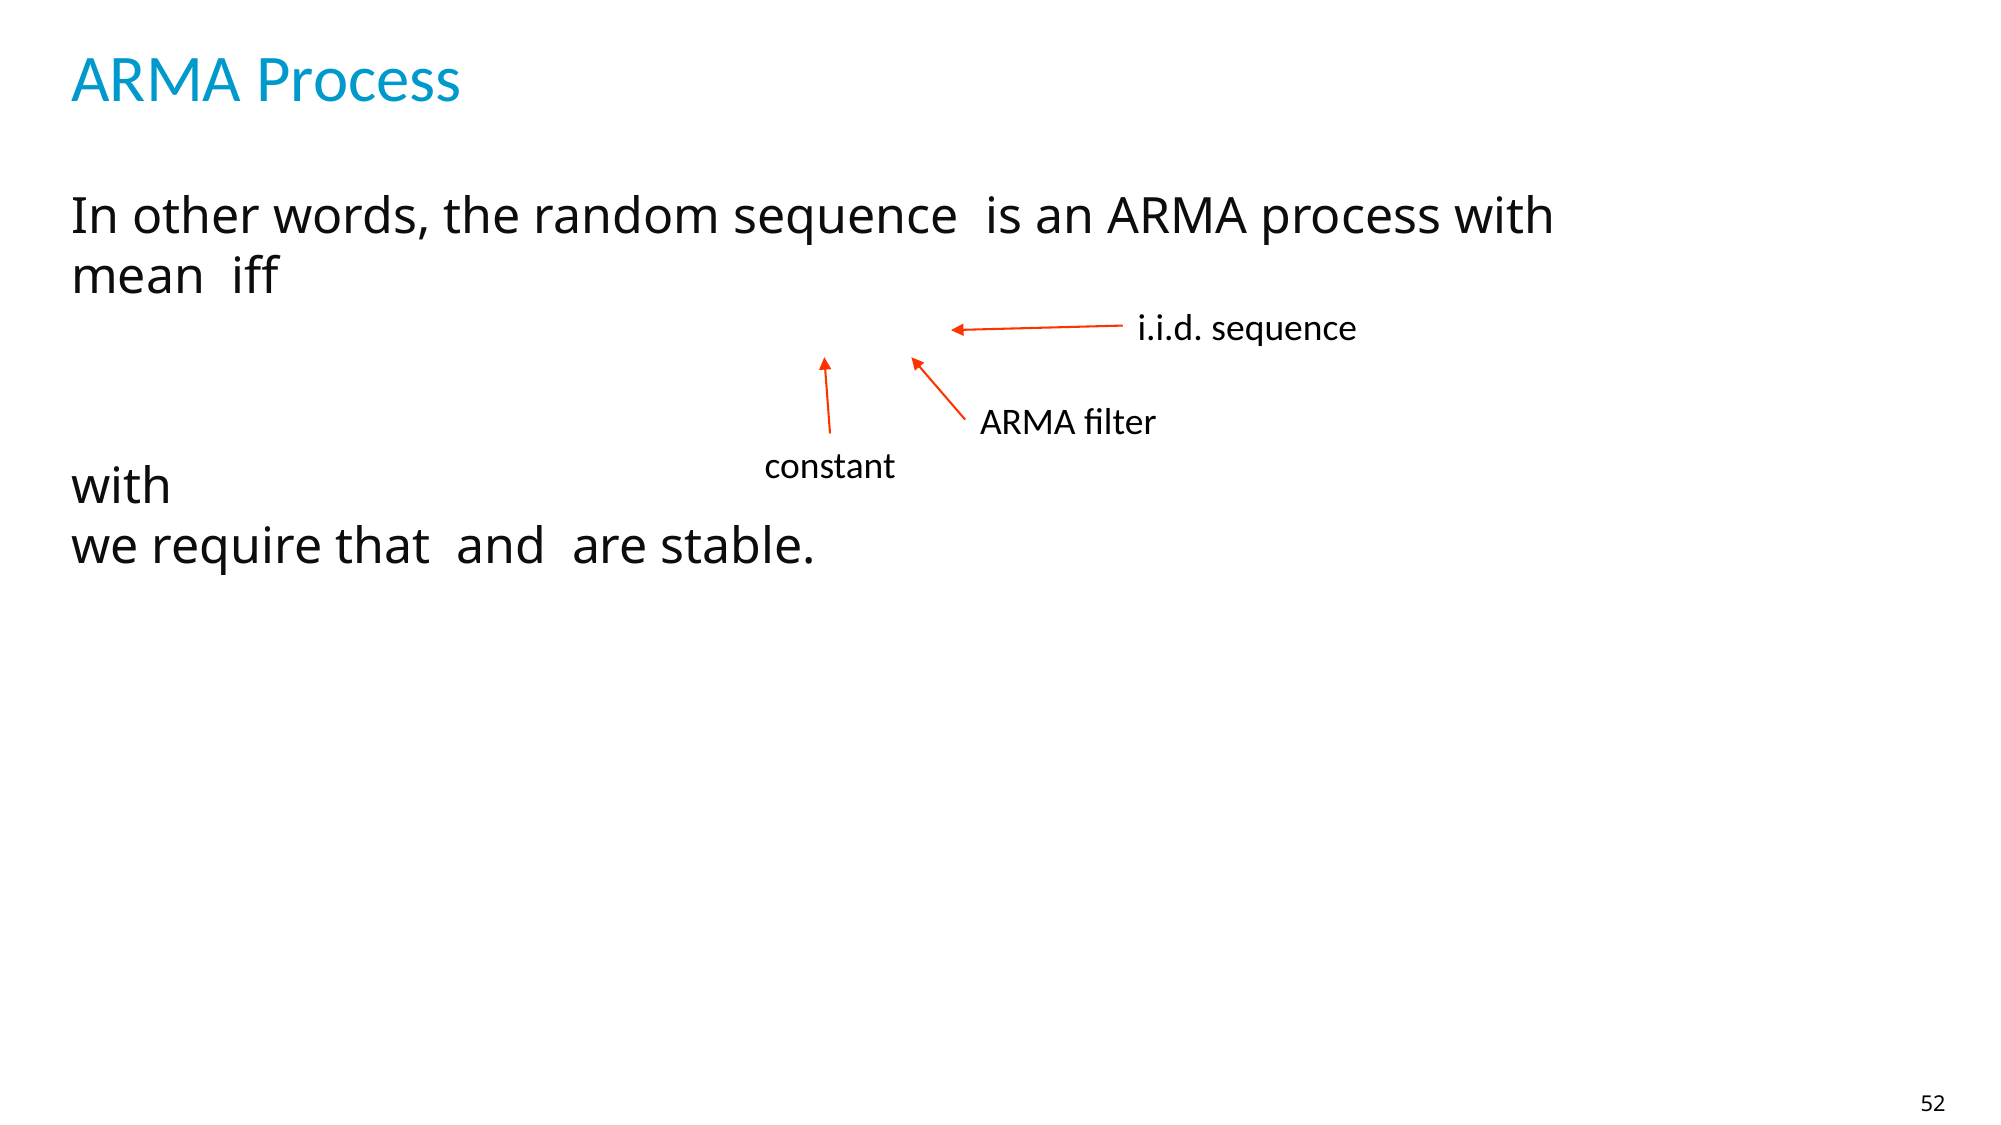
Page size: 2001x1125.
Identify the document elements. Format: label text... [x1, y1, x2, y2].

text_box ARMA filter [965, 389, 1172, 450]
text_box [950, 325, 1122, 331]
text_box i.i.d. sequence [1122, 295, 1381, 356]
title ARMA Process [56, 0, 1872, 150]
text_box constant [749, 433, 911, 494]
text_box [911, 356, 965, 421]
footer 52 [1866, 1082, 2000, 1125]
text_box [824, 356, 831, 434]
